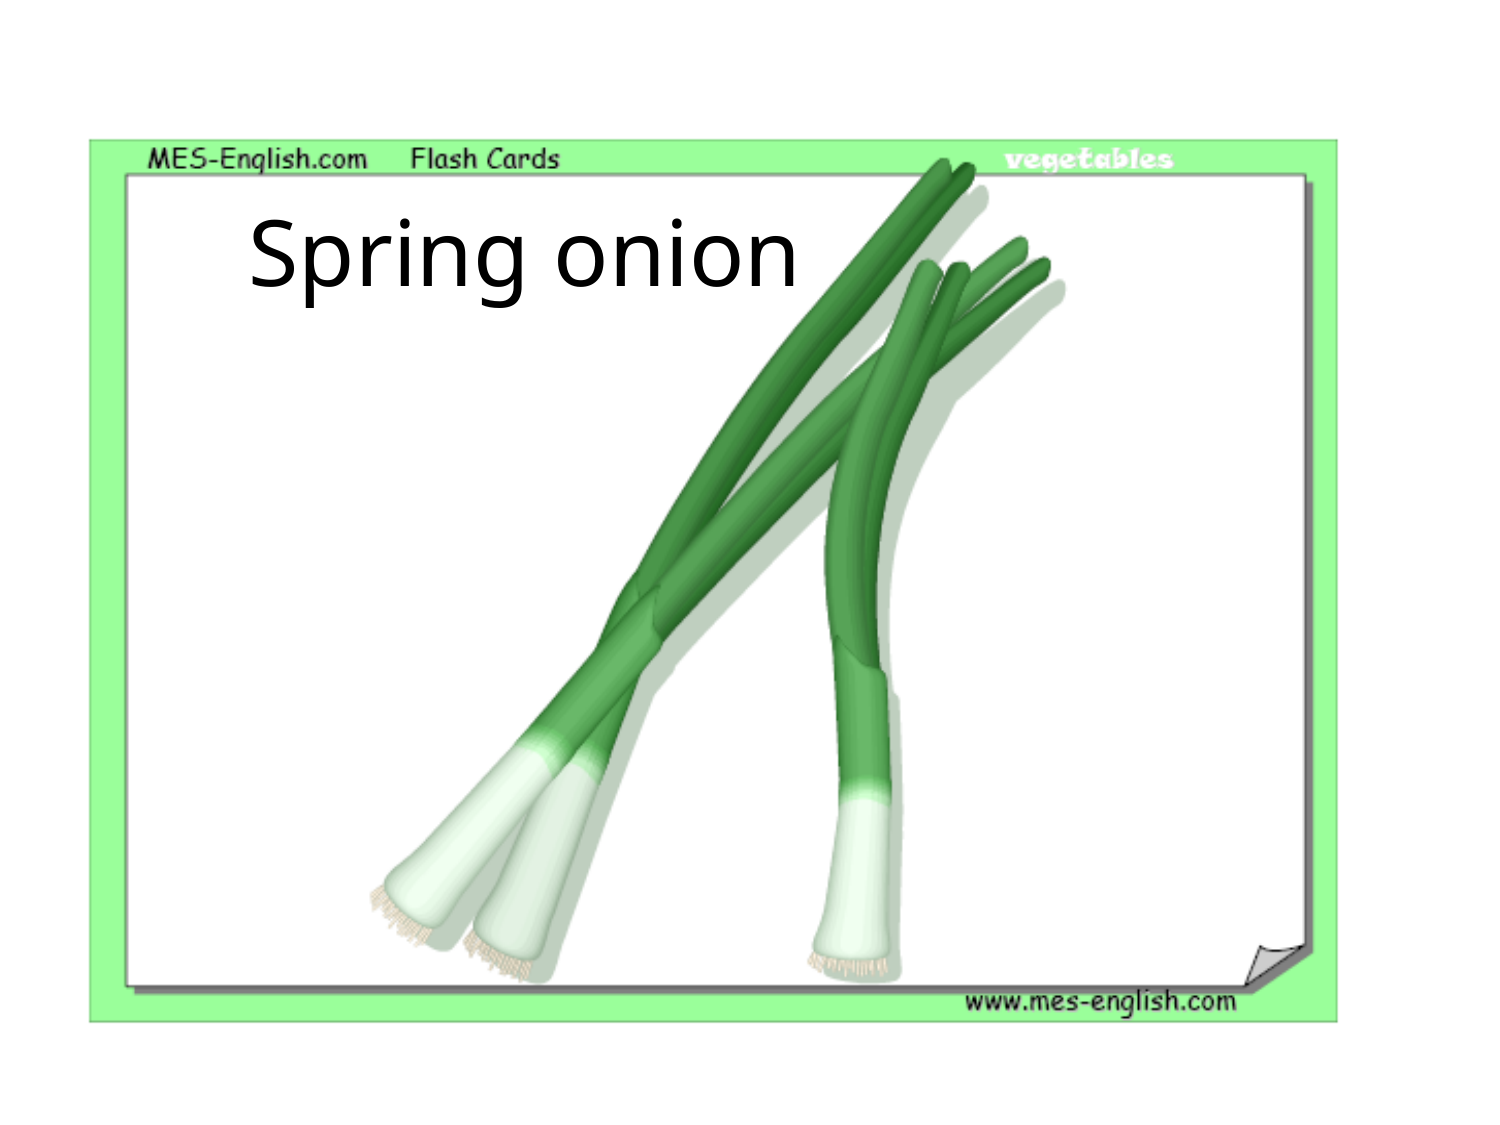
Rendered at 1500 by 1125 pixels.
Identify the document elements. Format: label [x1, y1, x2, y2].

picture [67, 118, 1363, 1043]
